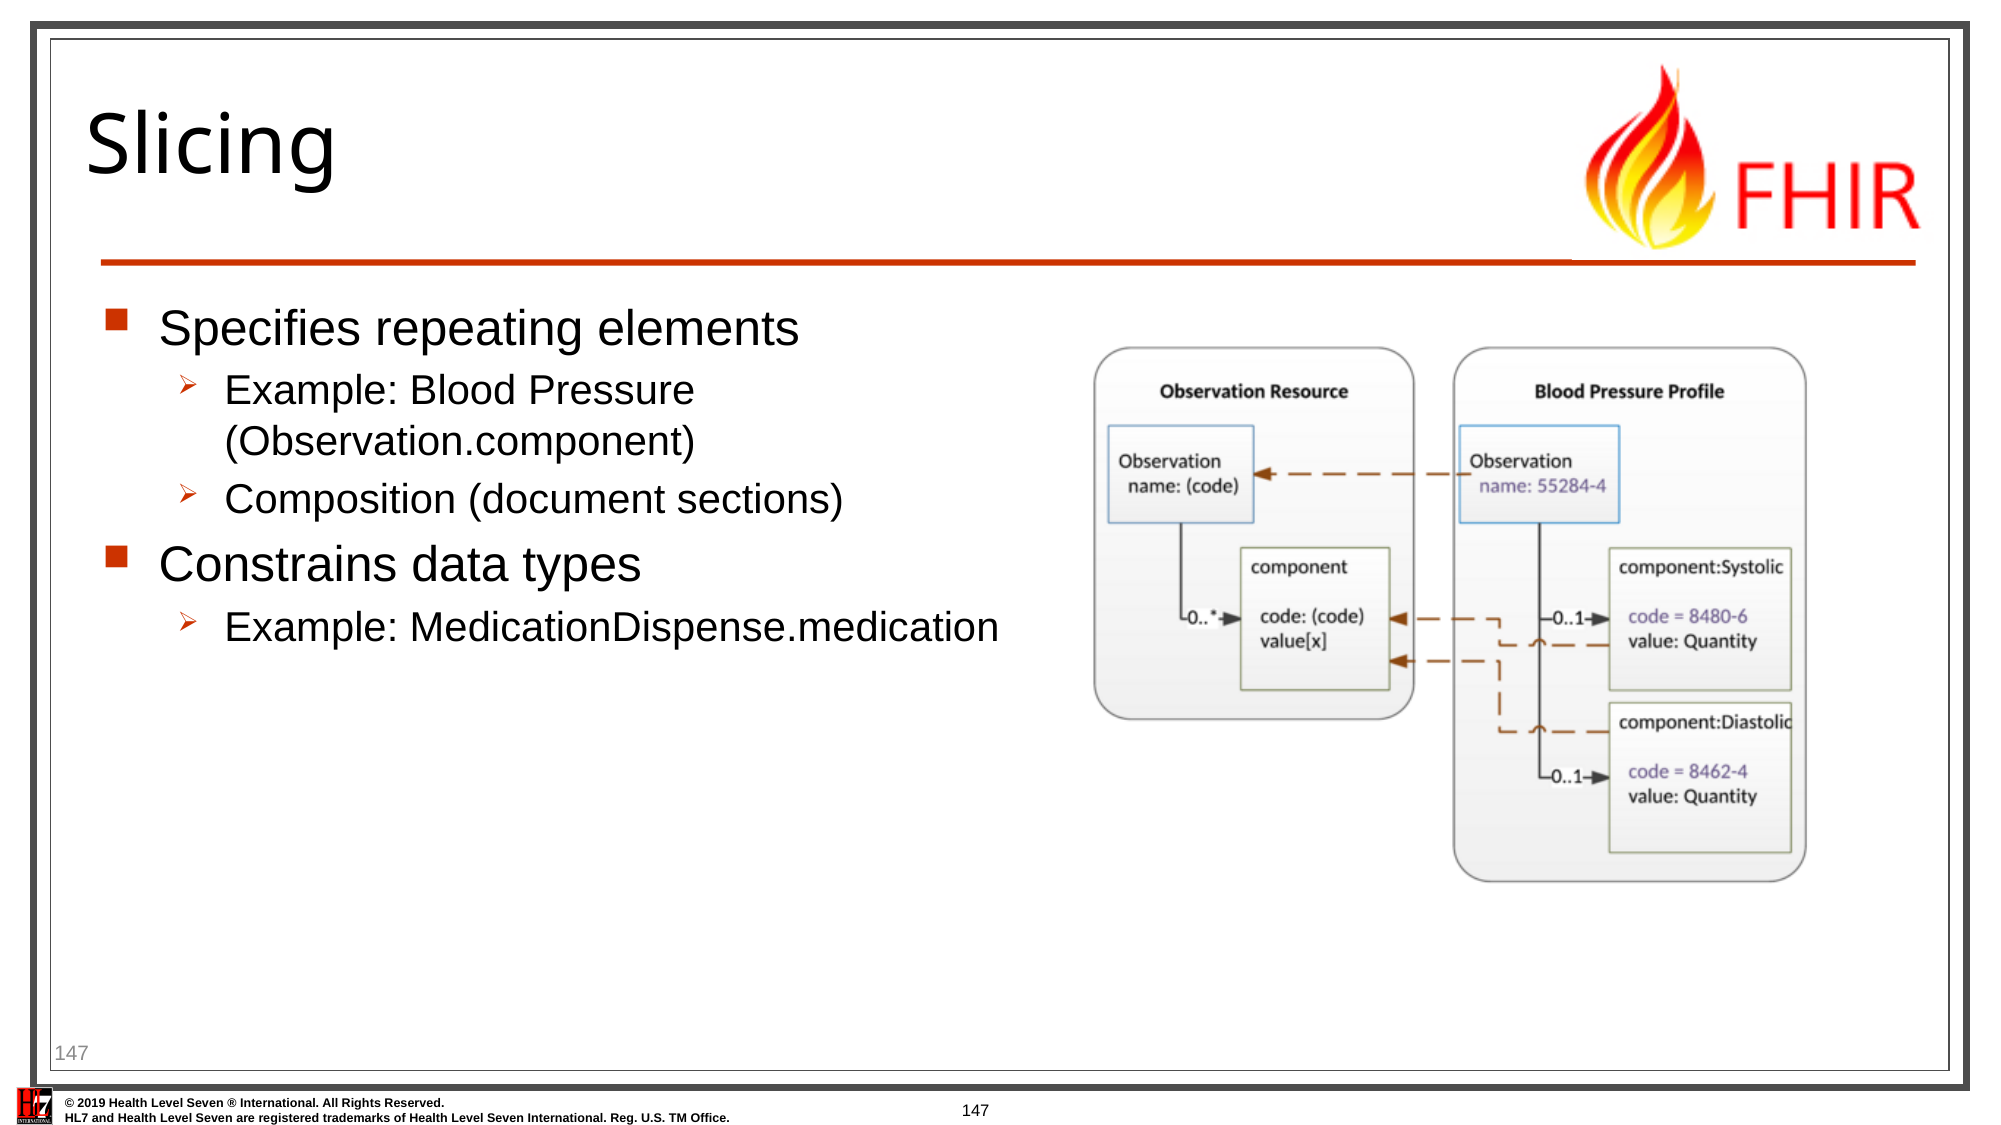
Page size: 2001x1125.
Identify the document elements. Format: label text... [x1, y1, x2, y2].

slide_number 147 [39, 1034, 197, 1071]
picture [16, 1087, 53, 1125]
picture [1571, 53, 1934, 260]
picture [1082, 316, 1829, 901]
title Slicing [70, 54, 1504, 244]
list Specifies repeating elements Example: Blood Pressure (Observation.component) Composition (document sections) Constrains data types Example: MedicationDispense.medication [87, 287, 1025, 763]
